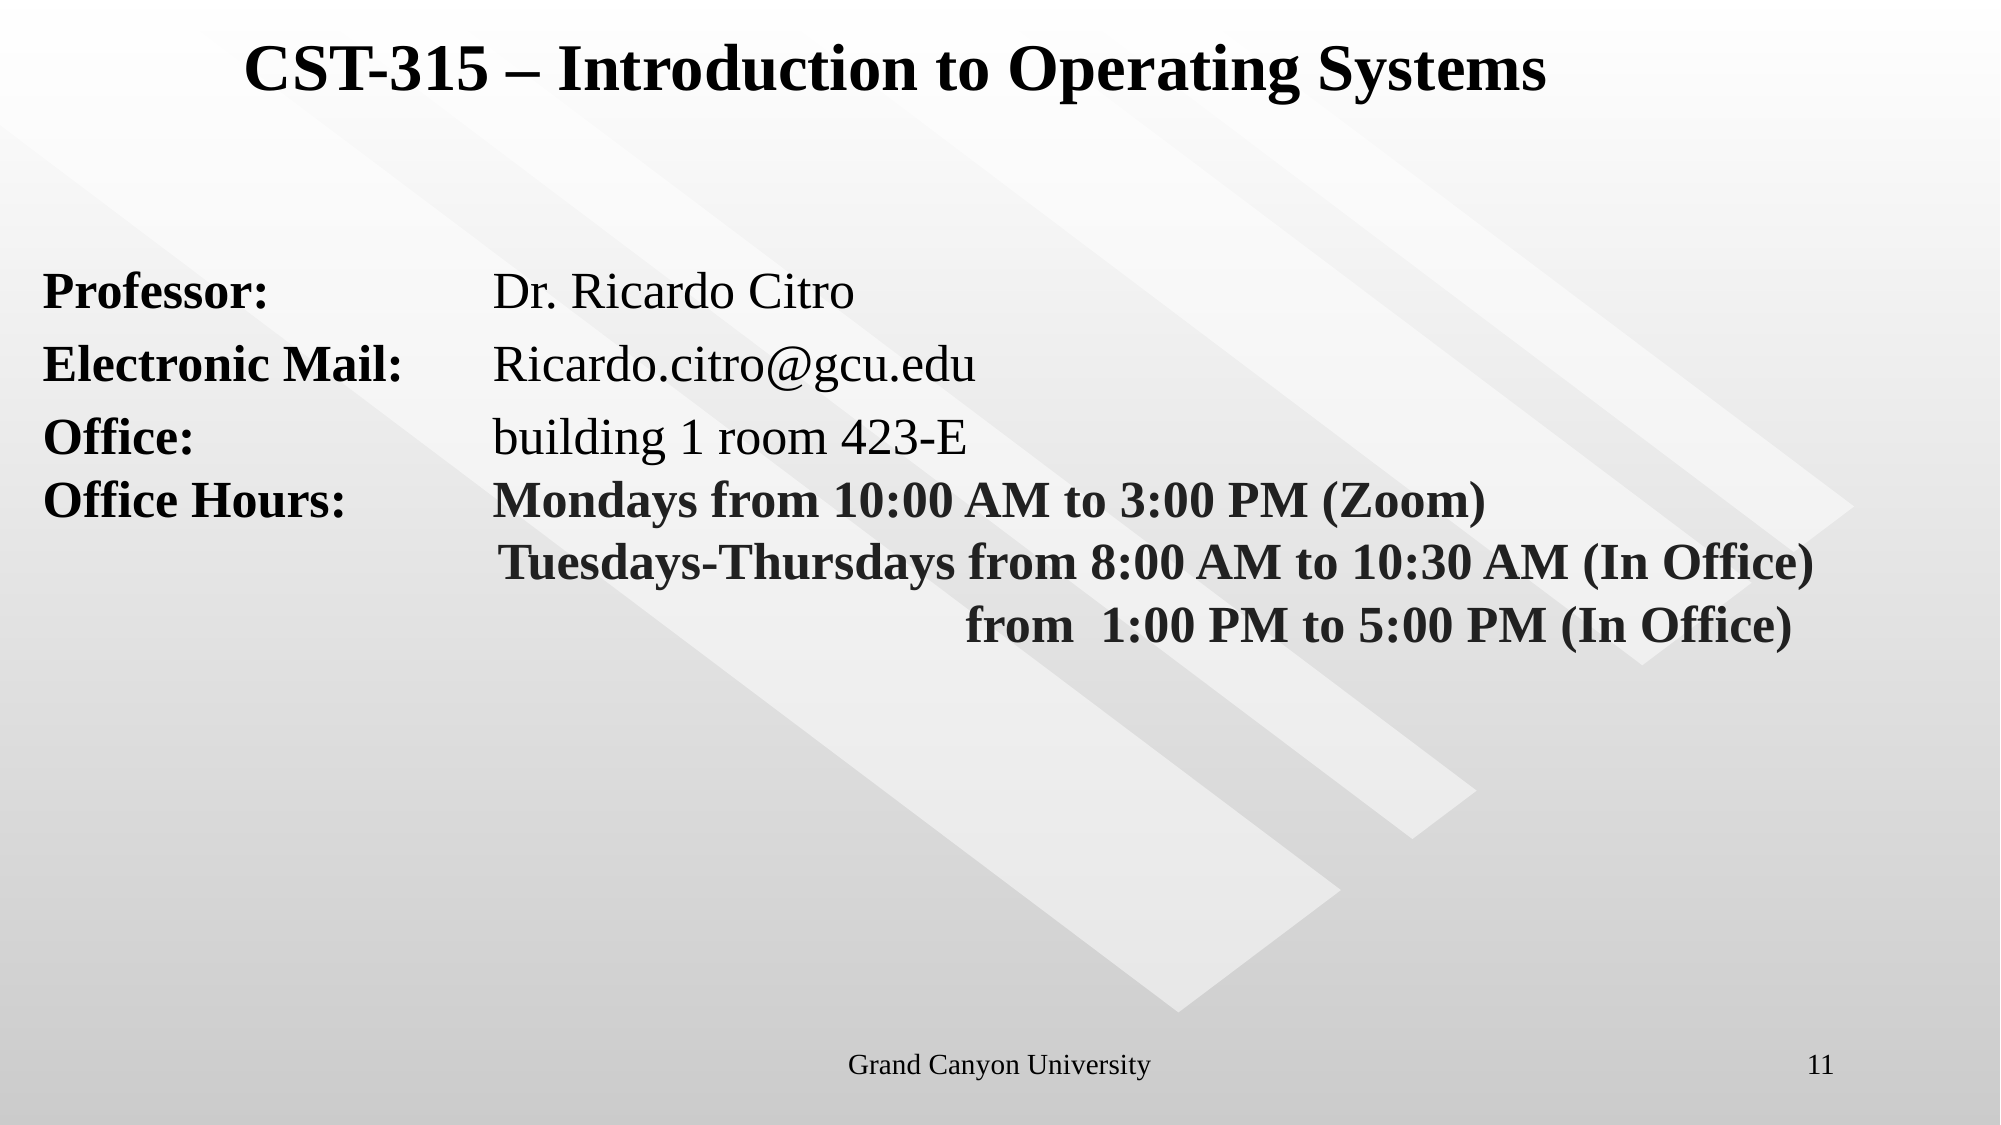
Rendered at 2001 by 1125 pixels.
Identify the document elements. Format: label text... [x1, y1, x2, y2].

title CST-315 – Introduction to Operating Systems [228, 0, 1797, 120]
footer Grand Canyon University [683, 1025, 1317, 1100]
slide_number 11 [1433, 1025, 1850, 1100]
subtitle Professor: Dr. Ricardo Citro Electronic Mail: Ricardo.citro@gcu.edu Office: building 1 room 423-E Office Hours: Mondays from 10:00 AM to 3:00 PM (Zoom) Tuesdays-Thursdays from 8:00 AM to 10:30 AM (In Office) from 1:00 PM to 5:00 PM (In Office) [27, 249, 1973, 815]
